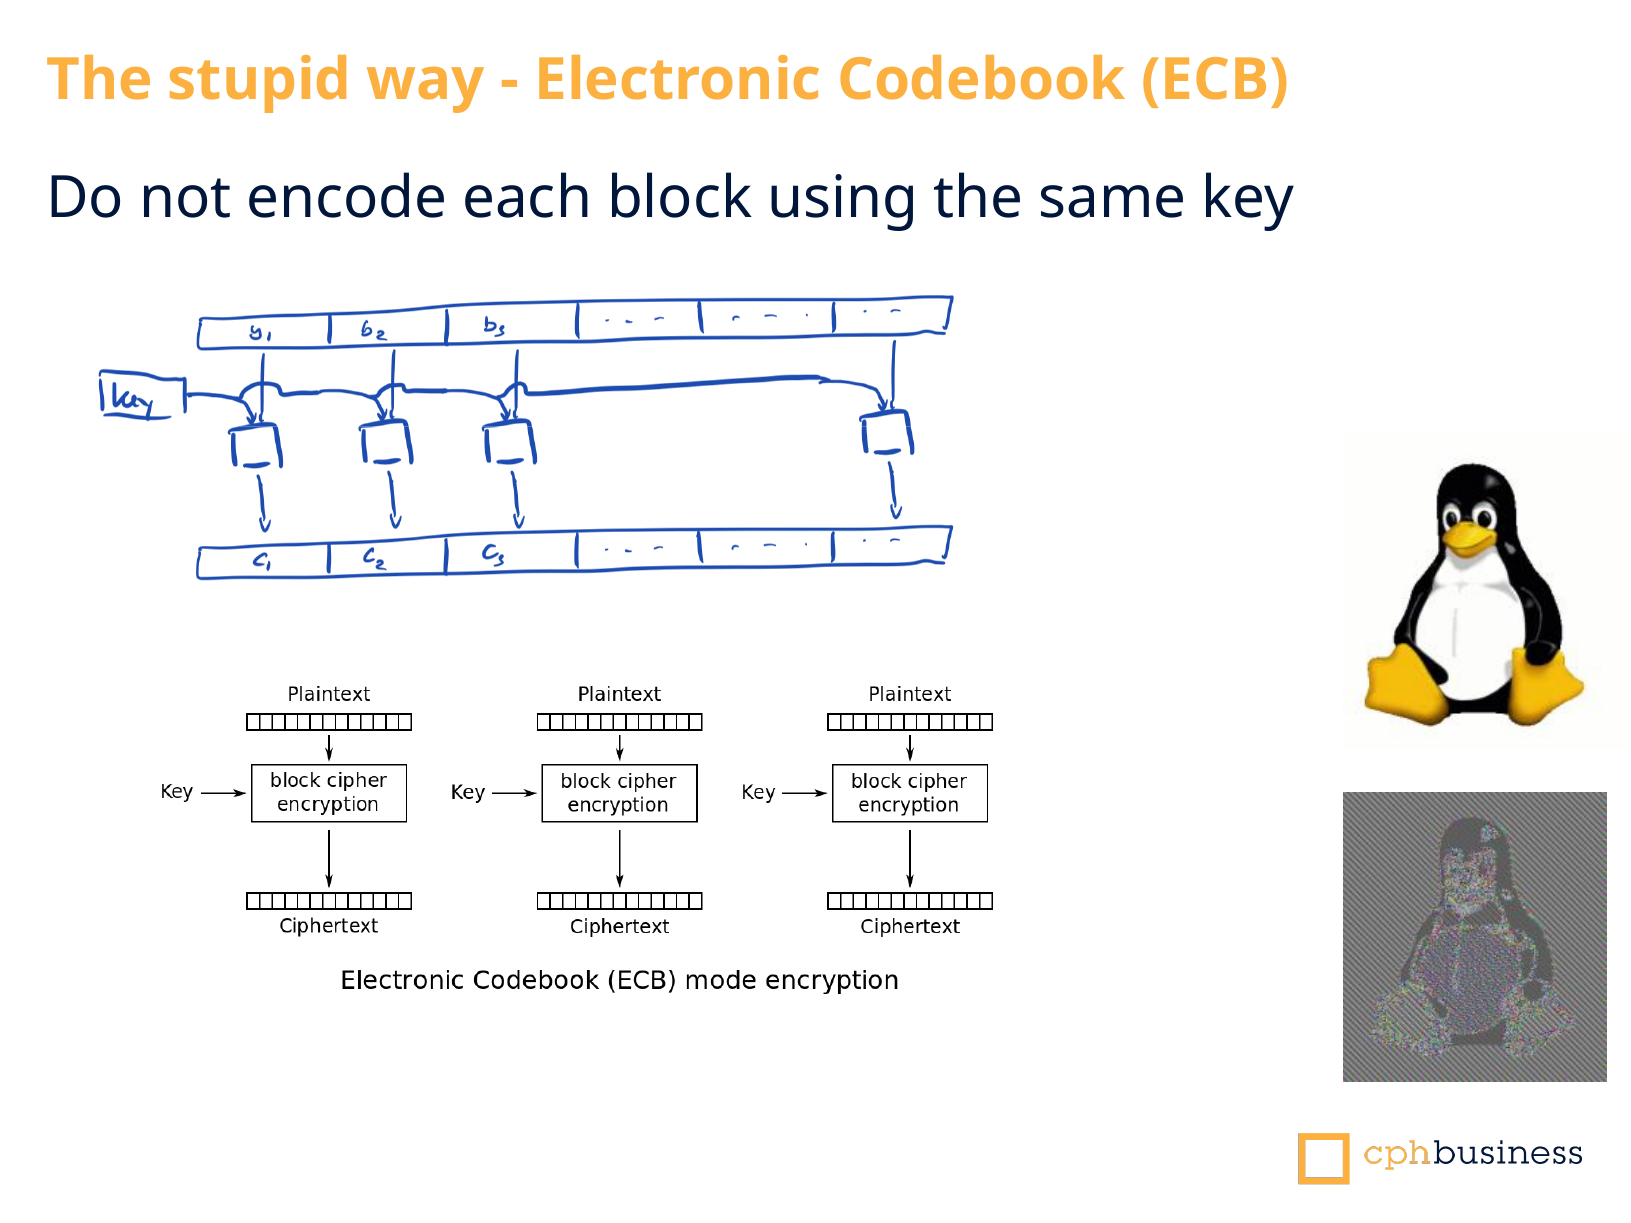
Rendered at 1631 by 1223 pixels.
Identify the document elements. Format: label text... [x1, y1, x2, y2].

picture [1247, 792, 1631, 1223]
picture [109, 637, 1059, 1020]
picture [1343, 432, 1631, 749]
list The stupid way - Electronic Codebook (ECB) [31, 33, 1607, 137]
list Do not encode each block using the same key [31, 152, 1607, 1126]
picture [84, 280, 996, 590]
